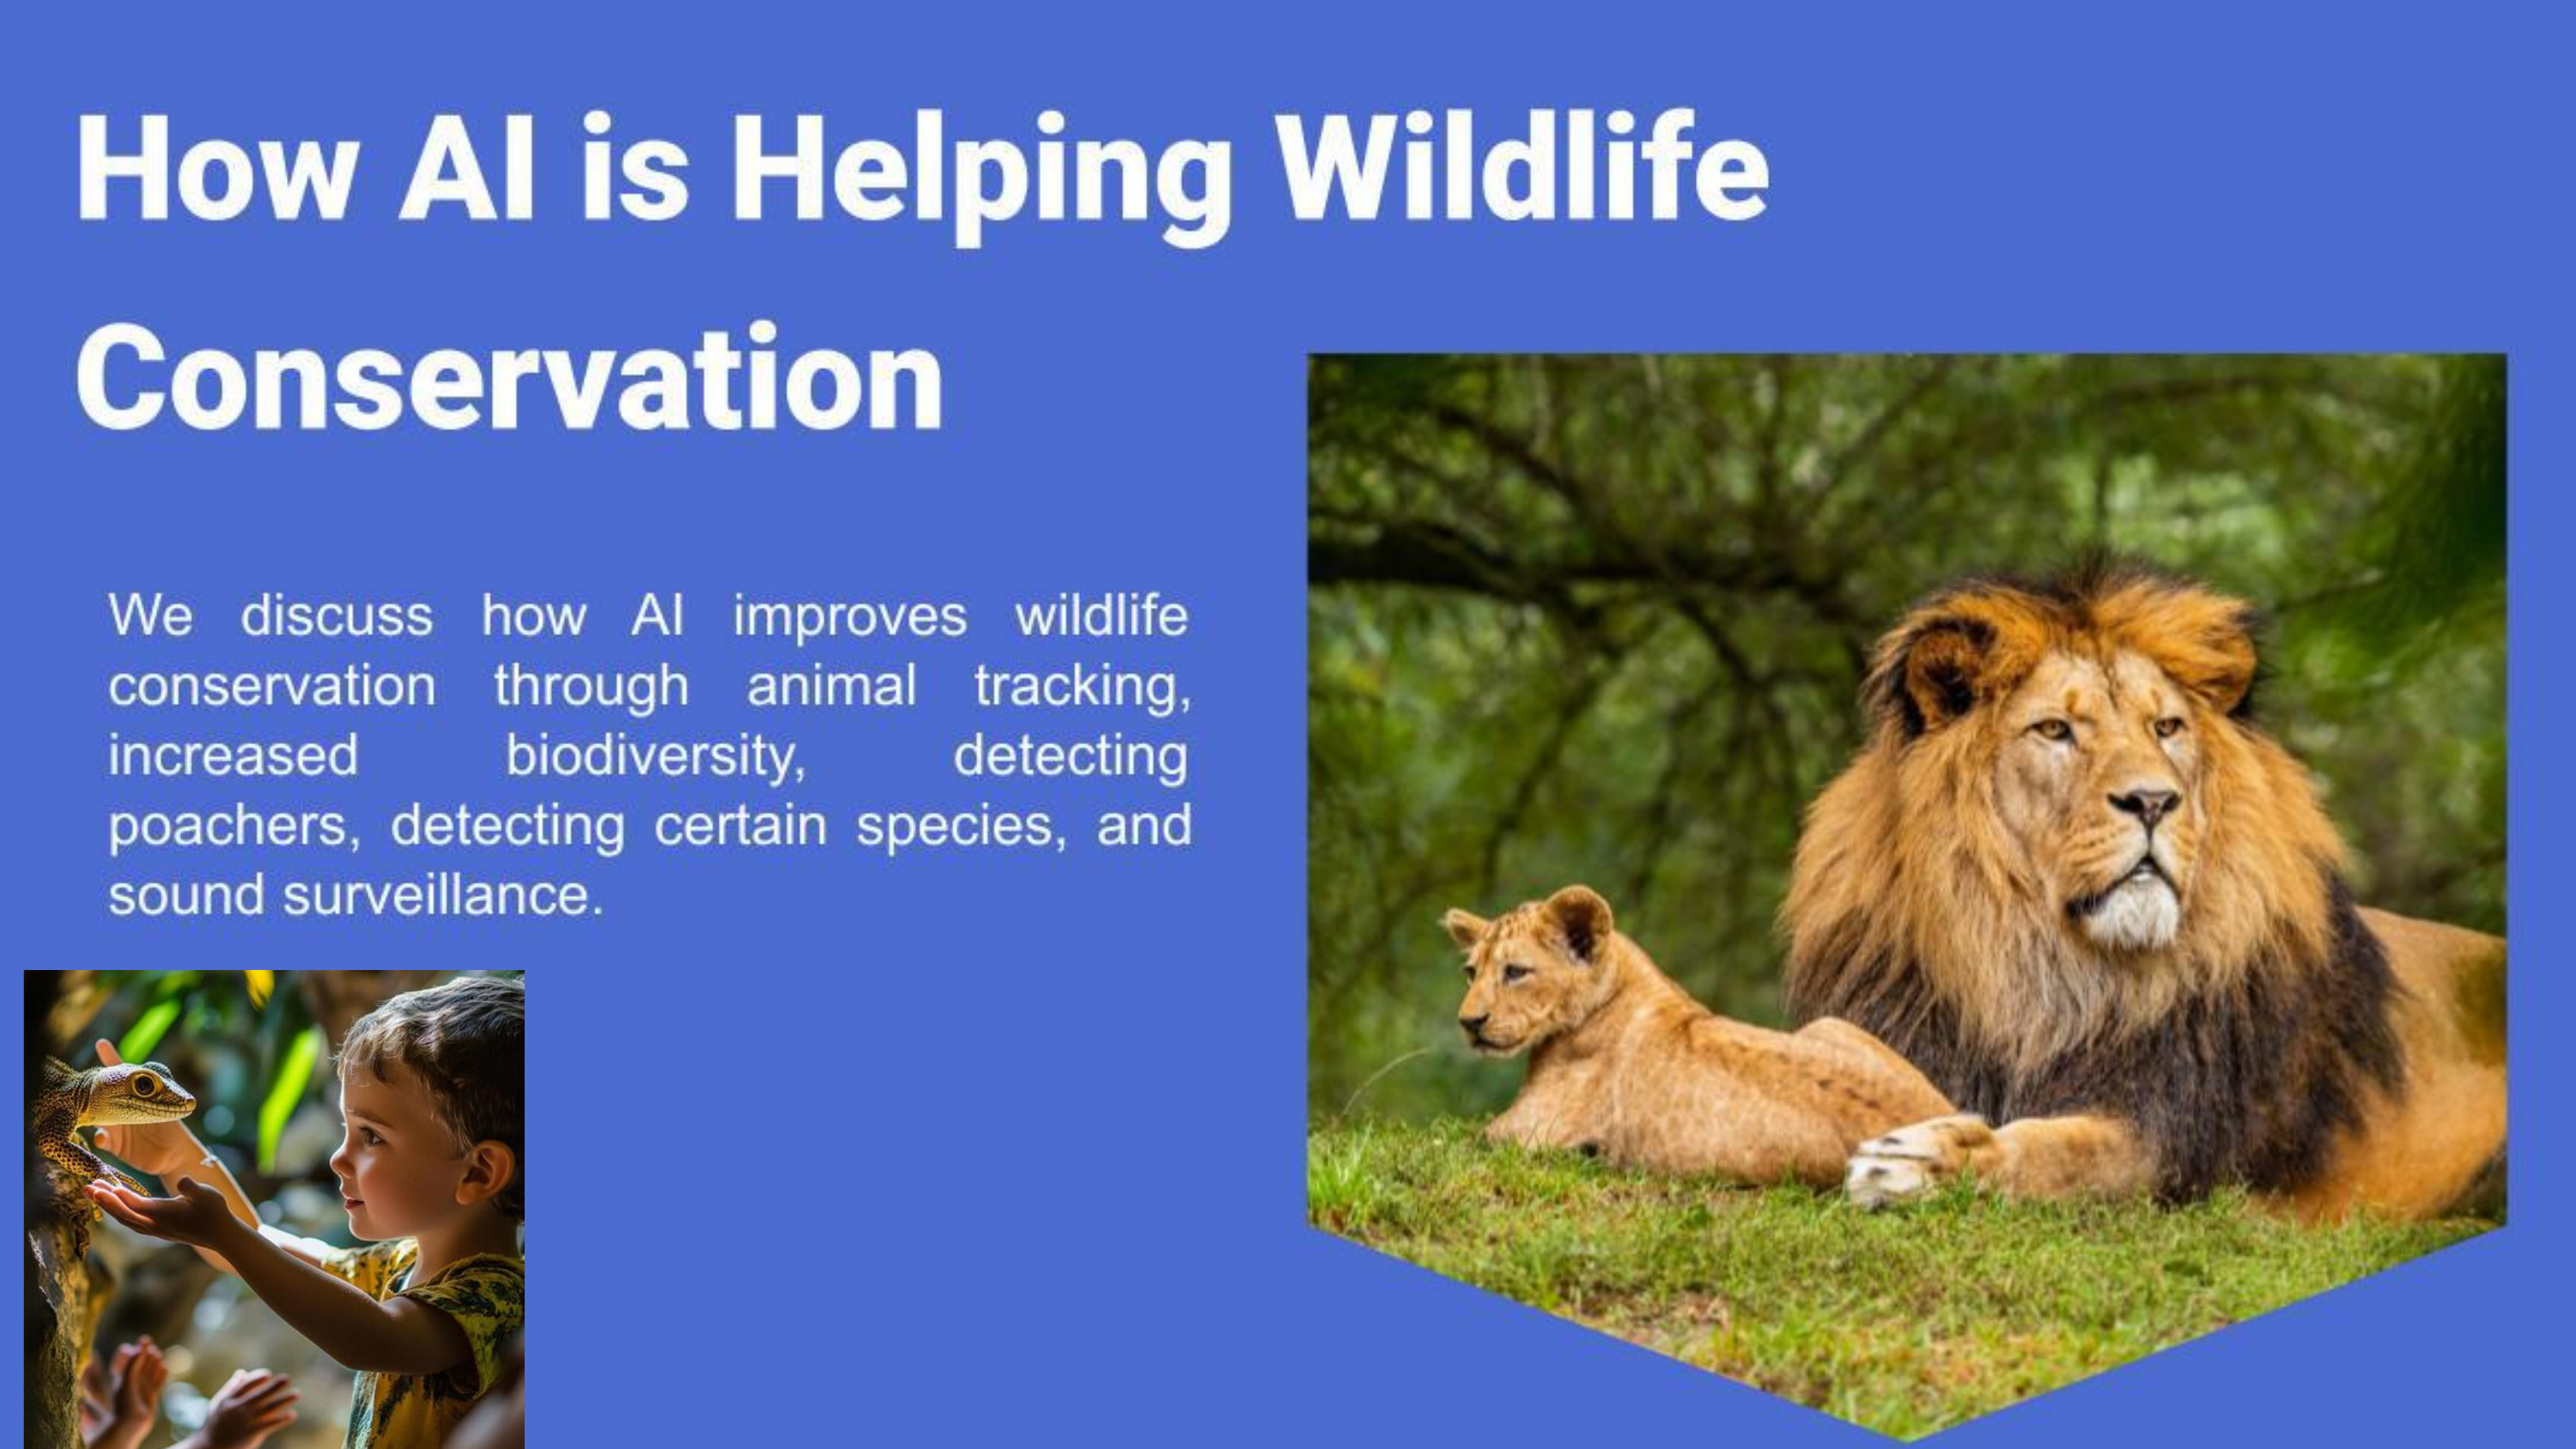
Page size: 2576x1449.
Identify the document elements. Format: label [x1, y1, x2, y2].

text_box [0, 0, 2576, 1449]
text_box [23, 970, 525, 1449]
